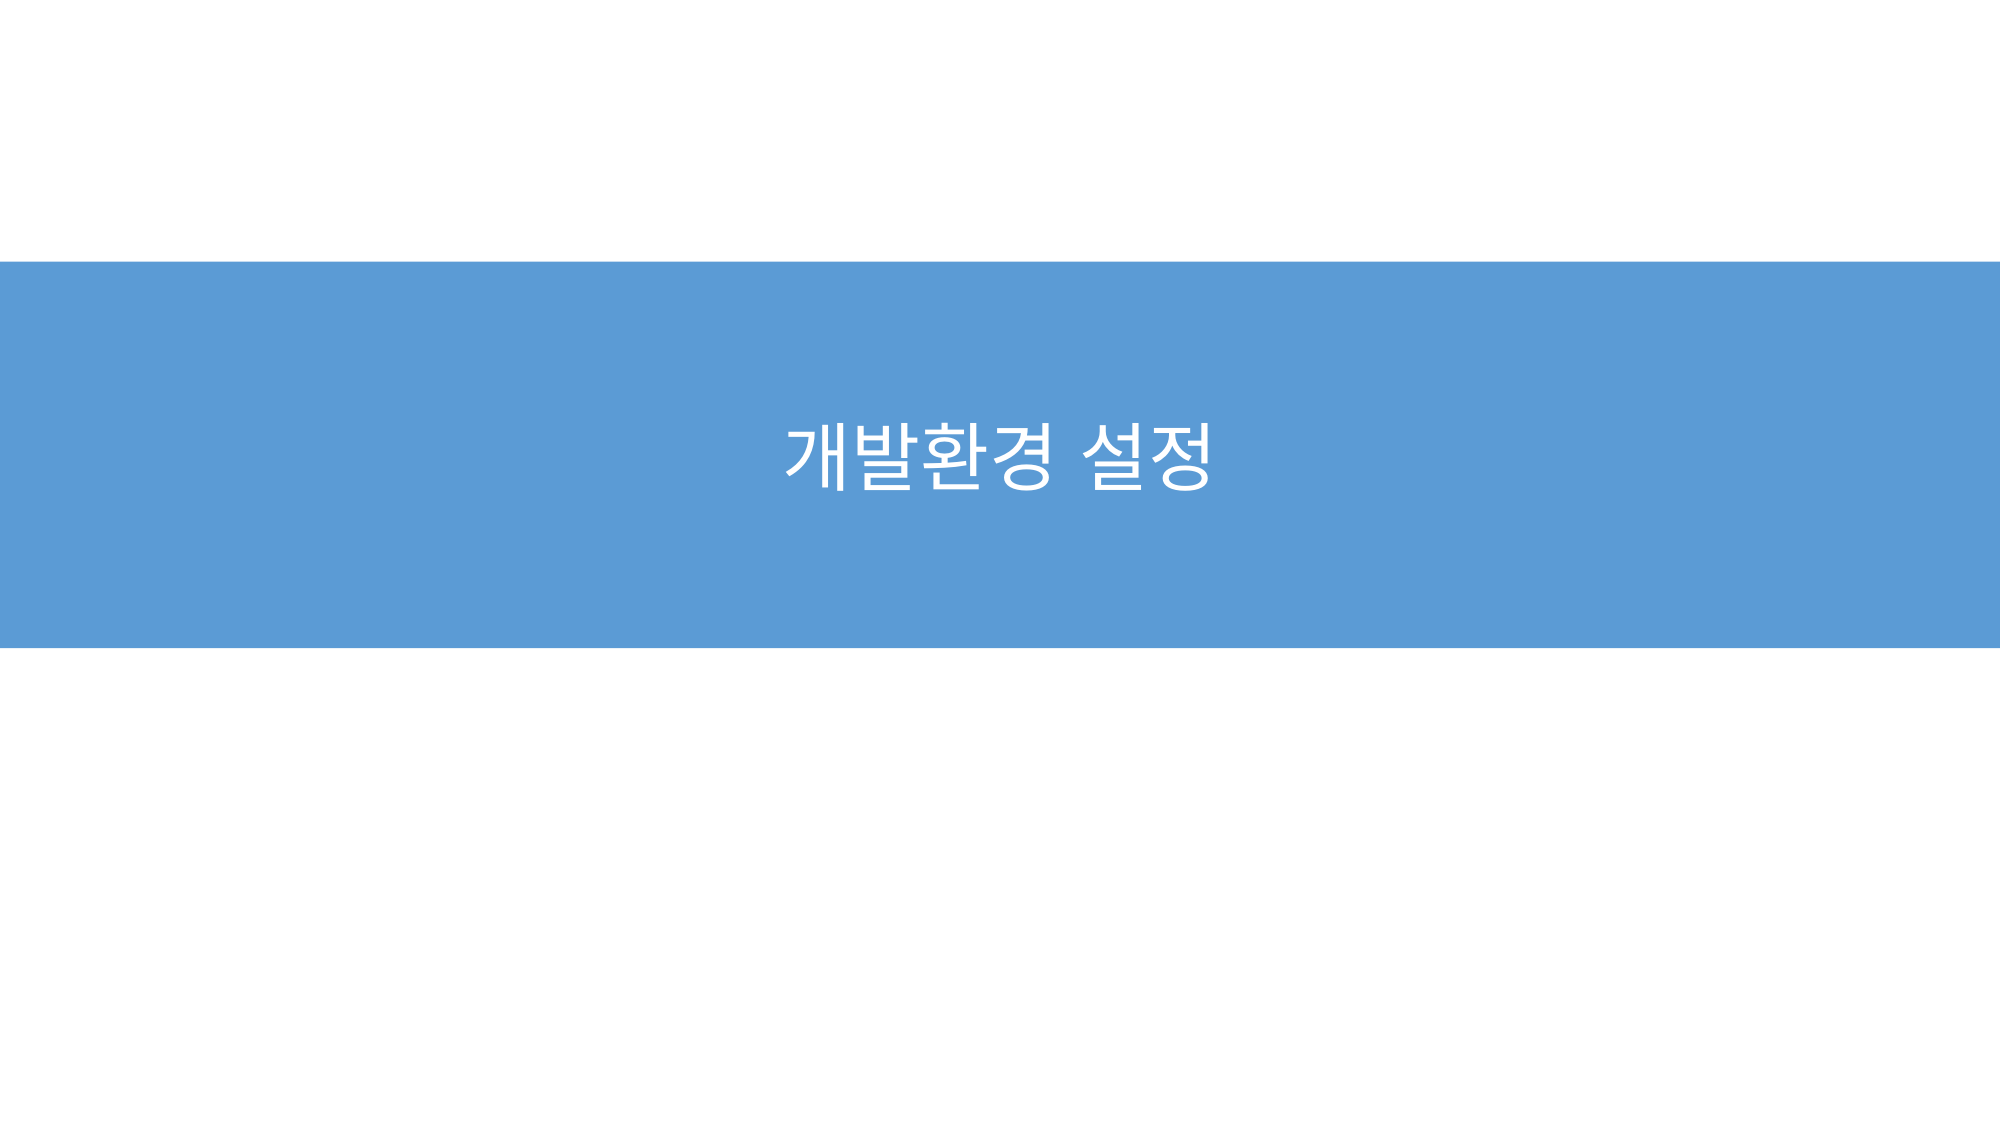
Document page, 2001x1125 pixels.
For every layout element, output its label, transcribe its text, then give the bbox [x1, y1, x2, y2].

text_box 개발환경 설정 [0, 261, 2000, 649]
